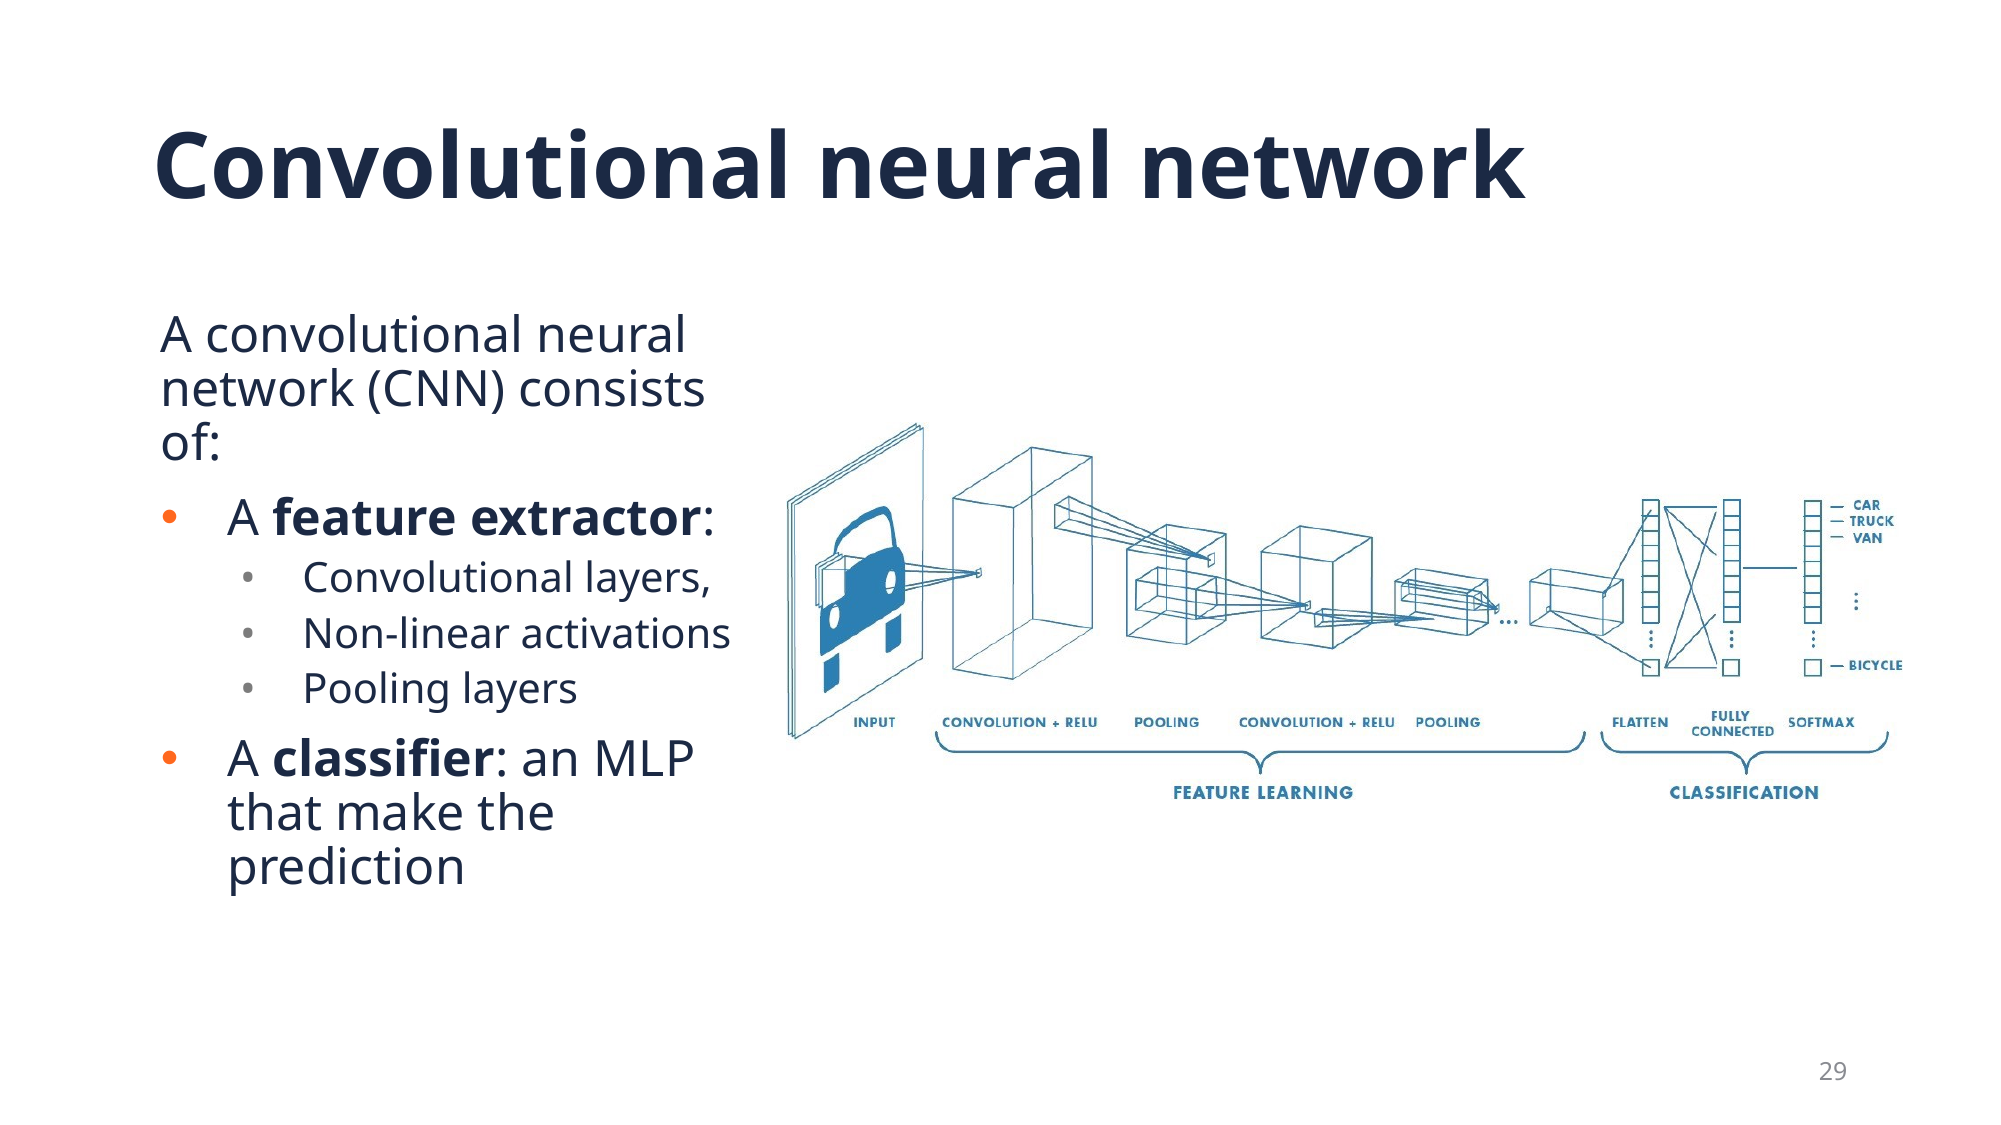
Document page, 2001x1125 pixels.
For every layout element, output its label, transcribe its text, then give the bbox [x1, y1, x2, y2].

list A convolutional neural network (CNN) consists of: A feature extractor: Convolutional layers, Non-linear activations Pooling layers A classifier: an MLP that make the prediction [137, 302, 747, 1004]
title Convolutional neural network [137, 59, 1863, 278]
picture [786, 422, 1903, 800]
slide_number 29 [1412, 1042, 1863, 1103]
